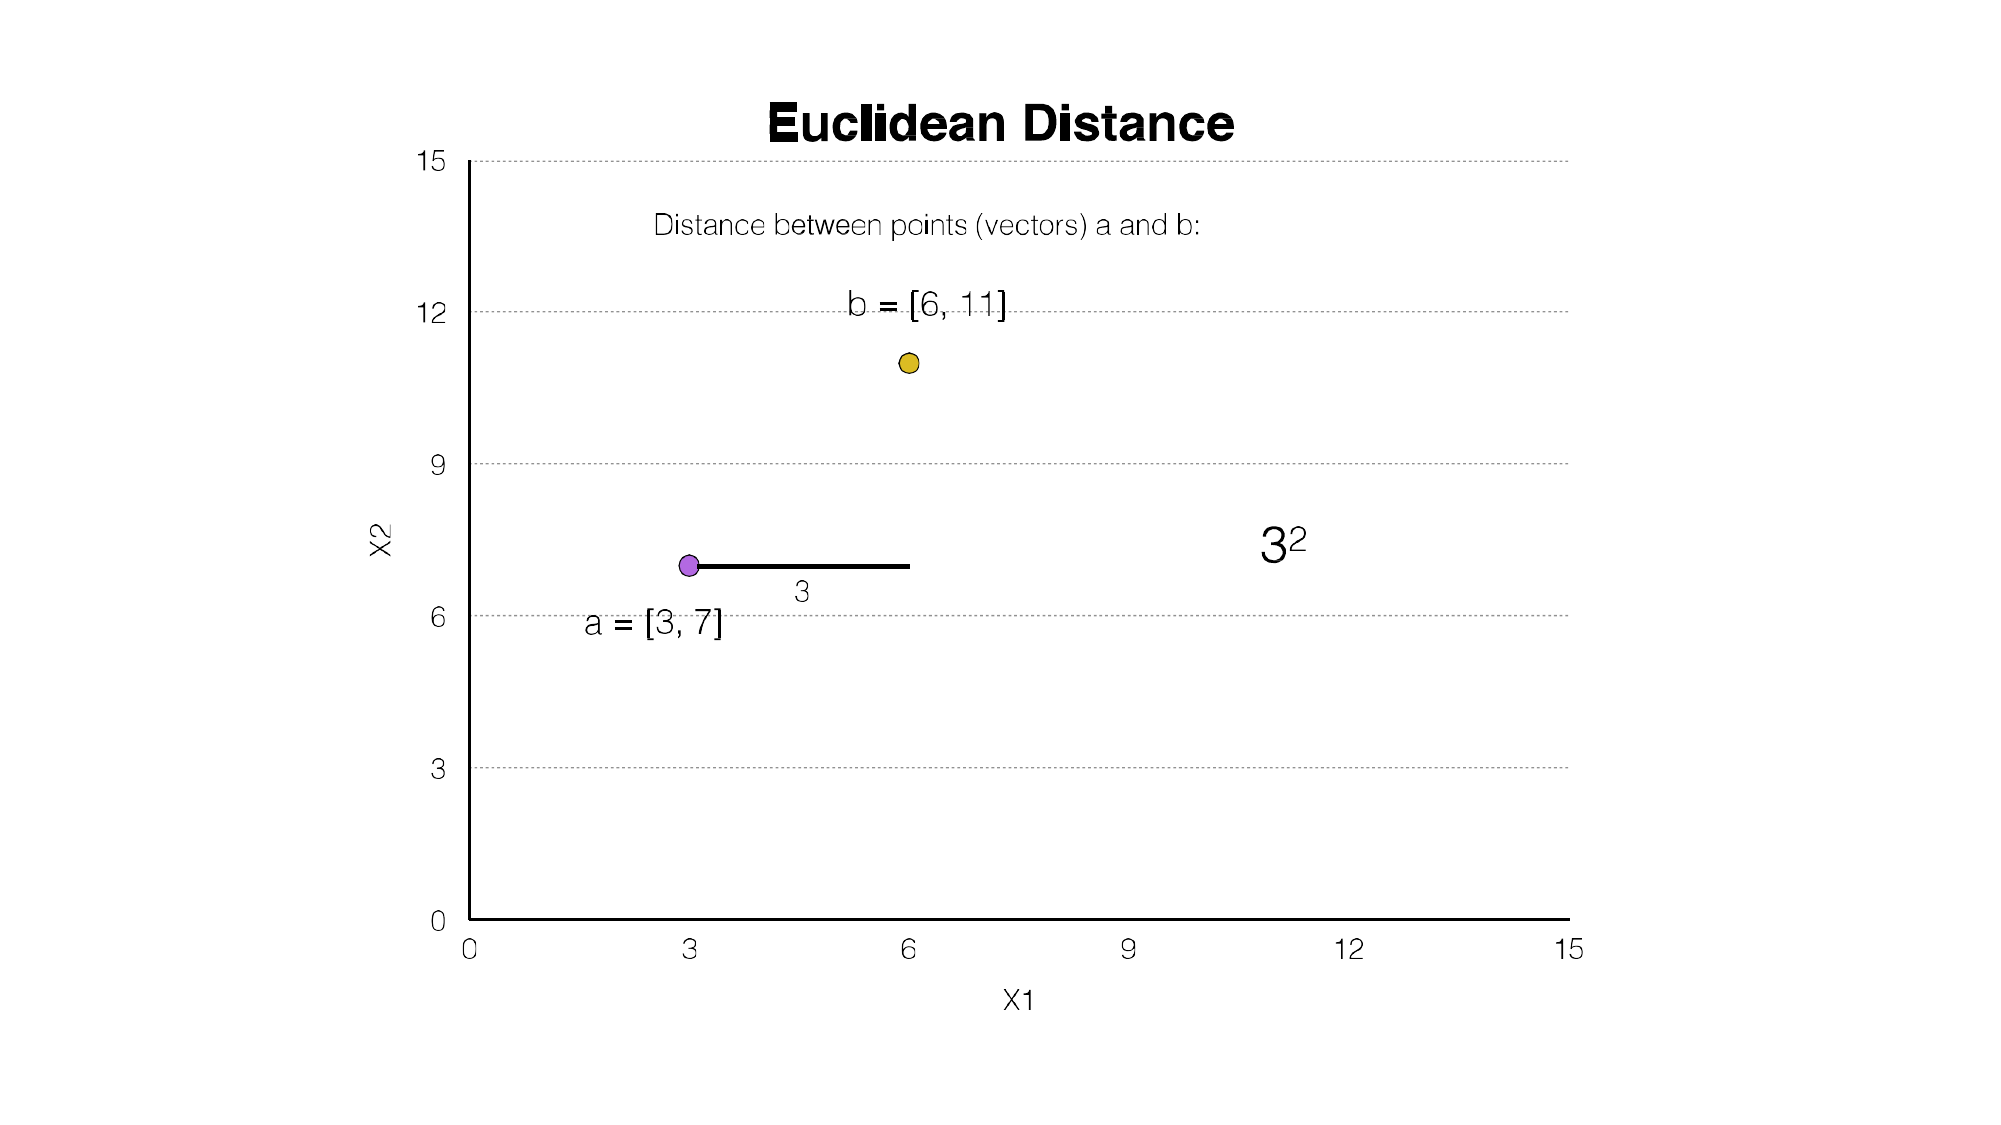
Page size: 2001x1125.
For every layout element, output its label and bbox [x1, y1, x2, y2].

text_box [656, 609, 677, 635]
text_box [1101, 105, 1117, 141]
text_box [901, 938, 916, 959]
text_box [462, 938, 477, 959]
text_box [1074, 112, 1100, 142]
text_box [418, 150, 426, 171]
text_box [1120, 219, 1135, 235]
text_box [431, 606, 445, 627]
text_box [682, 938, 697, 959]
text_box [1003, 989, 1020, 1010]
text_box [418, 302, 426, 323]
text_box [1178, 213, 1192, 235]
text_box [775, 213, 790, 235]
text_box [802, 113, 828, 142]
text_box [1152, 213, 1166, 235]
text_box [1556, 938, 1564, 959]
text_box [889, 103, 916, 142]
text_box [655, 213, 673, 235]
text_box [751, 219, 765, 235]
text_box [644, 608, 654, 641]
text_box [1025, 103, 1057, 141]
text_box [369, 524, 391, 557]
text_box [1207, 112, 1234, 142]
text_box [431, 454, 445, 475]
text_box [1023, 989, 1031, 1010]
text_box [1137, 219, 1149, 235]
text_box [1179, 112, 1205, 142]
text_box [931, 219, 944, 235]
text_box [962, 291, 972, 316]
text_box [735, 219, 749, 235]
text_box [714, 608, 722, 641]
text_box [980, 291, 990, 316]
text_box [695, 609, 711, 634]
text_box [917, 291, 938, 316]
text_box [795, 580, 809, 602]
text_box [769, 124, 778, 134]
text_box [946, 215, 967, 235]
text_box [769, 110, 778, 118]
text_box [836, 219, 850, 235]
text_box [911, 290, 919, 322]
text_box [431, 302, 446, 323]
text_box [868, 219, 881, 235]
text_box [1096, 219, 1111, 235]
text_box [431, 910, 445, 931]
text_box [1061, 103, 1069, 111]
text_box [979, 112, 1004, 141]
text_box [892, 219, 906, 241]
text_box [1289, 526, 1306, 551]
text_box [920, 112, 947, 142]
text_box [431, 150, 445, 171]
text_box [720, 219, 732, 235]
text_box [582, 614, 603, 635]
text_box [908, 219, 923, 235]
text_box [877, 103, 885, 111]
text_box [1119, 112, 1146, 142]
text_box [1349, 938, 1363, 959]
text_box [940, 311, 949, 320]
text_box [1261, 526, 1286, 564]
text_box [791, 219, 806, 235]
text_box [849, 290, 870, 316]
text_box [678, 554, 910, 577]
text_box [1149, 112, 1175, 141]
text_box [468, 160, 1570, 921]
text_box [997, 290, 1006, 322]
text_box [681, 215, 718, 235]
text_box [949, 112, 975, 142]
text_box [1121, 938, 1136, 959]
text_box [1335, 938, 1343, 959]
text_box [898, 352, 920, 374]
text_box [832, 112, 858, 142]
text_box [1569, 938, 1583, 960]
text_box [976, 213, 1086, 240]
text_box [807, 215, 835, 235]
text_box [431, 758, 445, 779]
text_box [851, 219, 866, 235]
